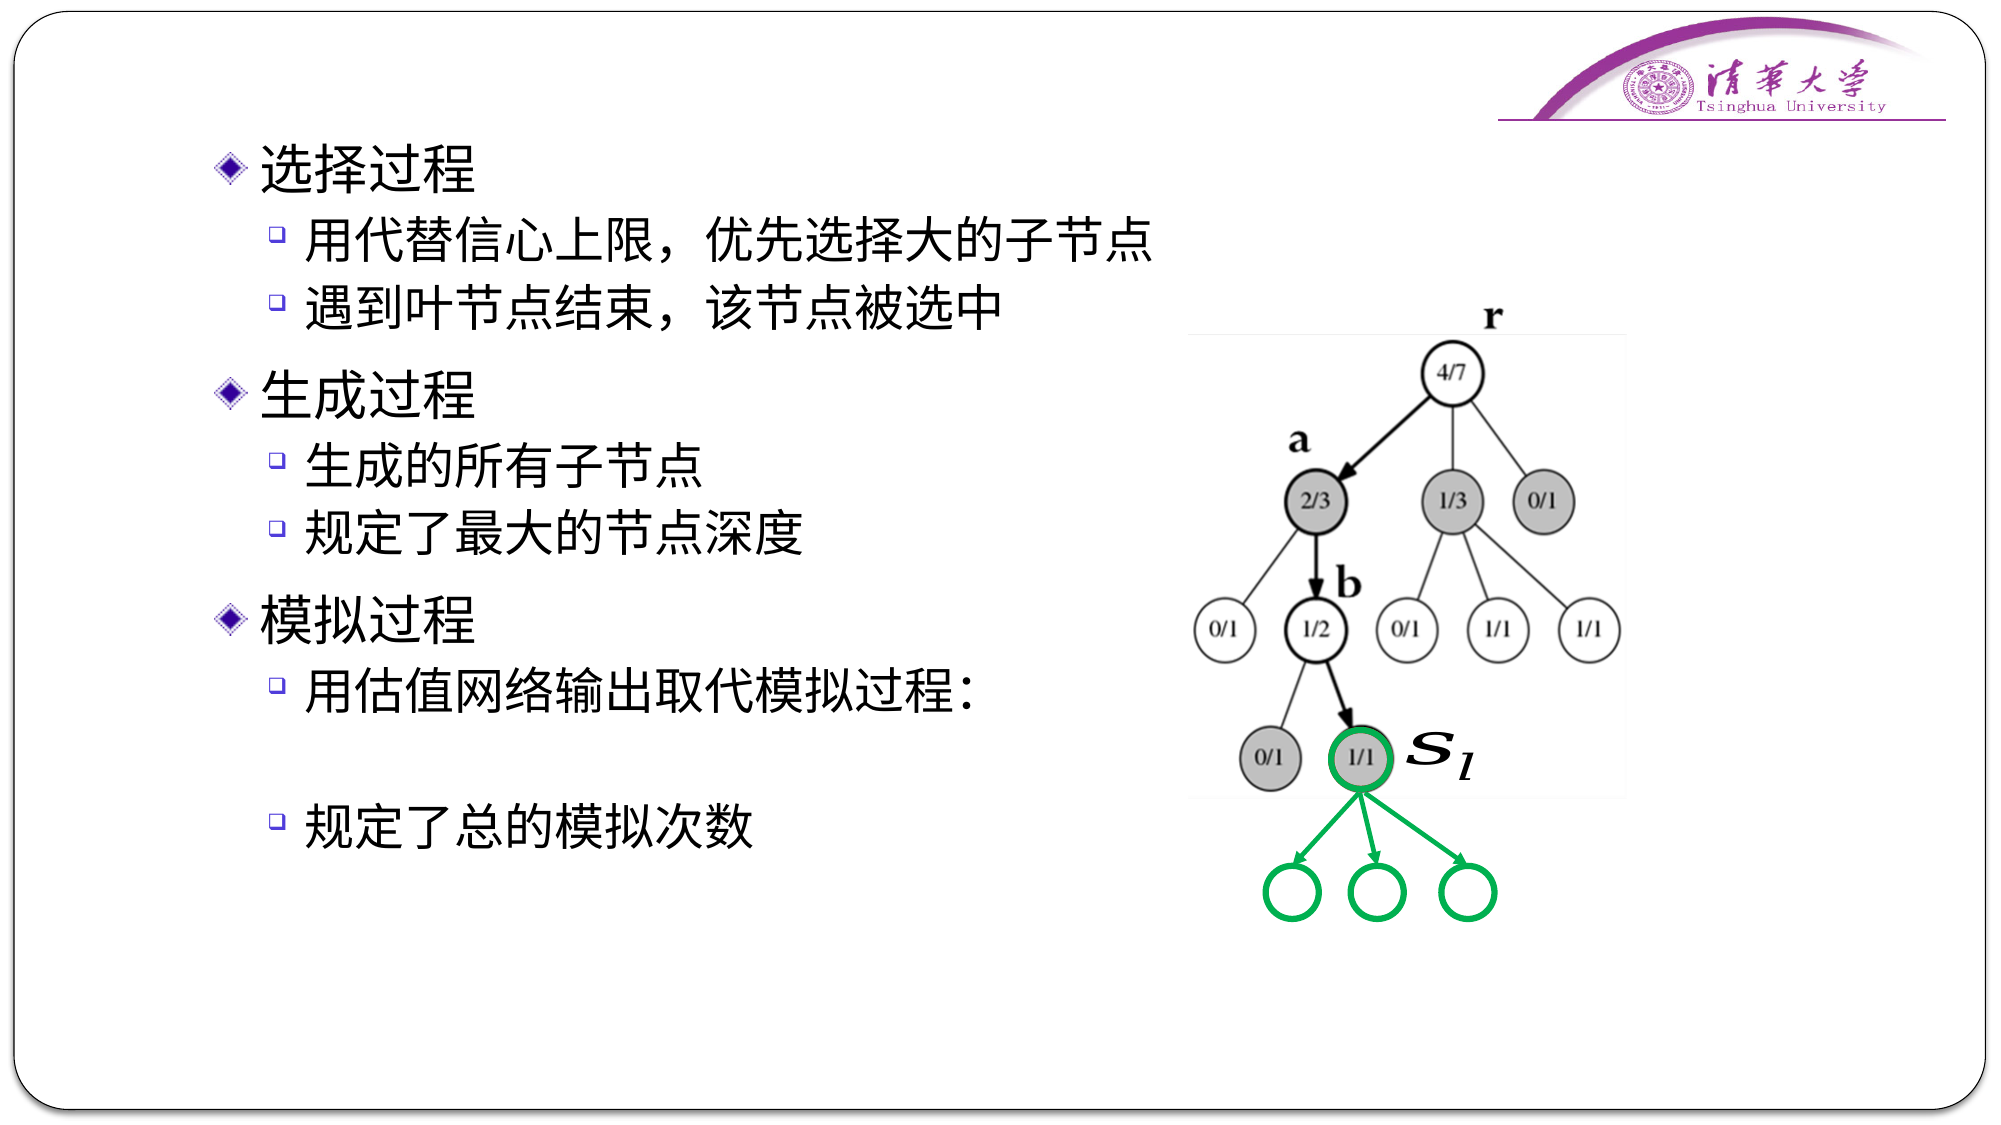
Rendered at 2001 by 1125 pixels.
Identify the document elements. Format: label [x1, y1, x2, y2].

text_box [1440, 865, 1496, 921]
text_box [1349, 876, 1405, 920]
picture [214, 377, 248, 410]
picture [214, 152, 248, 185]
text_box [1291, 792, 1356, 867]
picture [1187, 267, 1627, 821]
text_box [1364, 792, 1469, 867]
text_box [1264, 865, 1320, 920]
picture [1498, 14, 1946, 121]
picture [214, 603, 248, 636]
